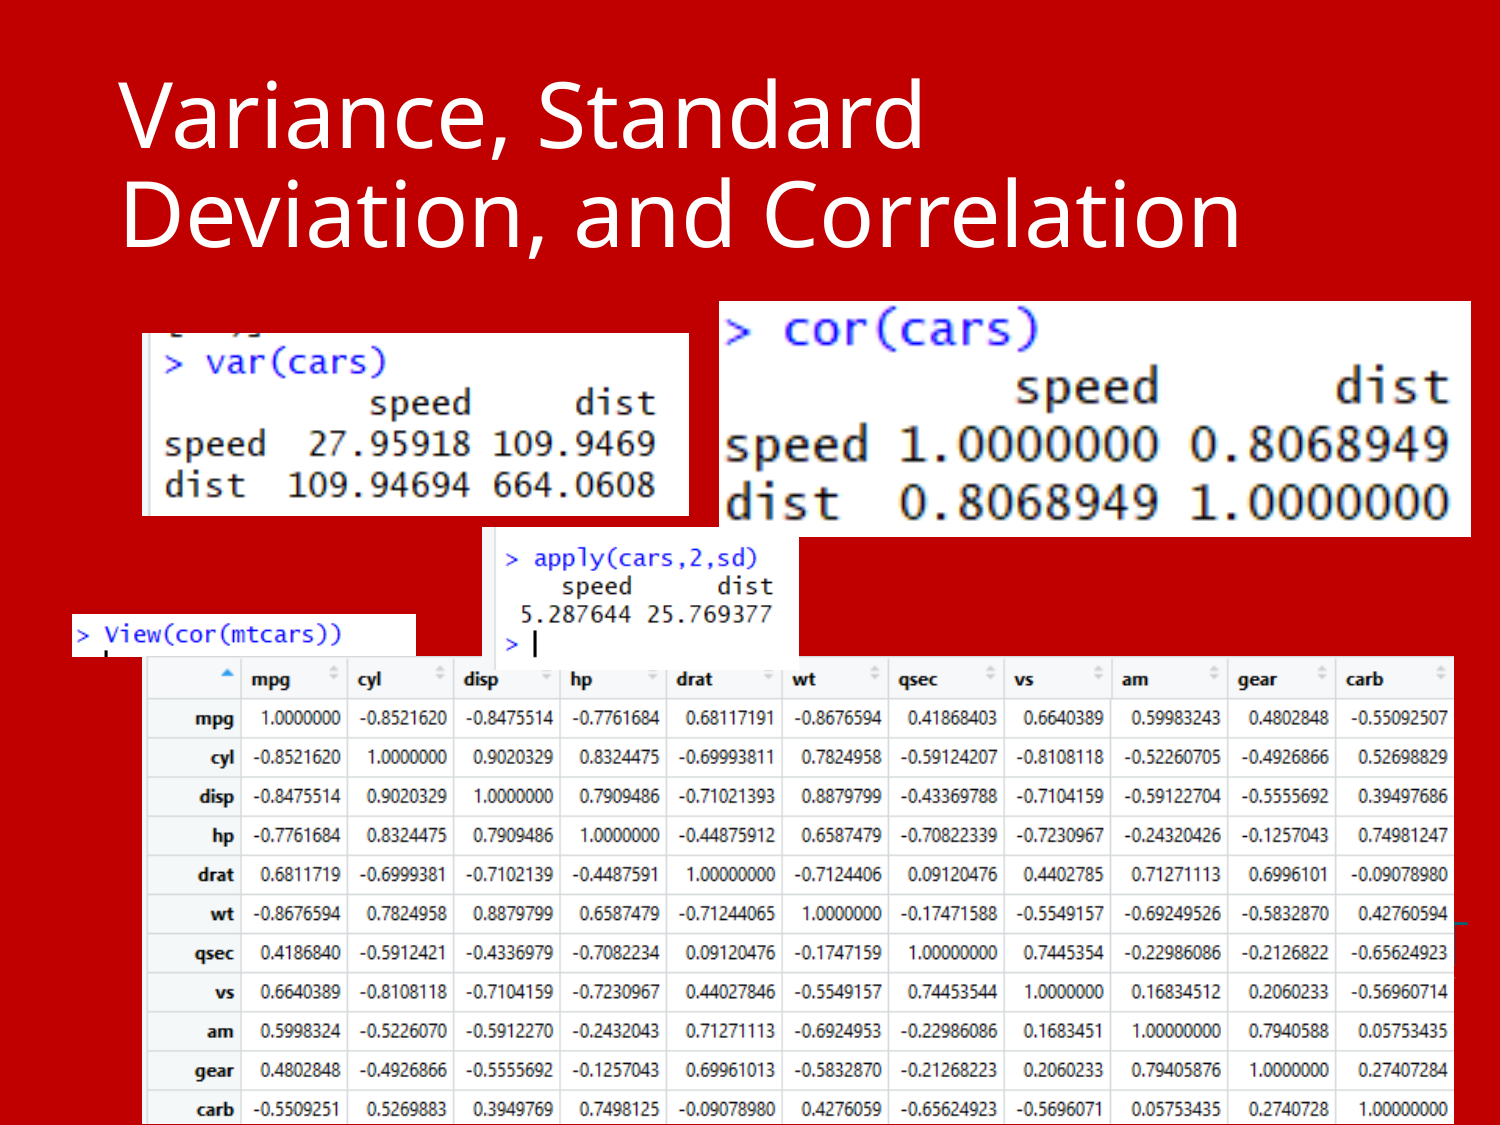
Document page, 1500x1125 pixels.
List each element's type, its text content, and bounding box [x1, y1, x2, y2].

picture [142, 333, 689, 516]
title Variance, Standard Deviation, and Correlation [103, 59, 1397, 278]
picture [71, 300, 1476, 1124]
